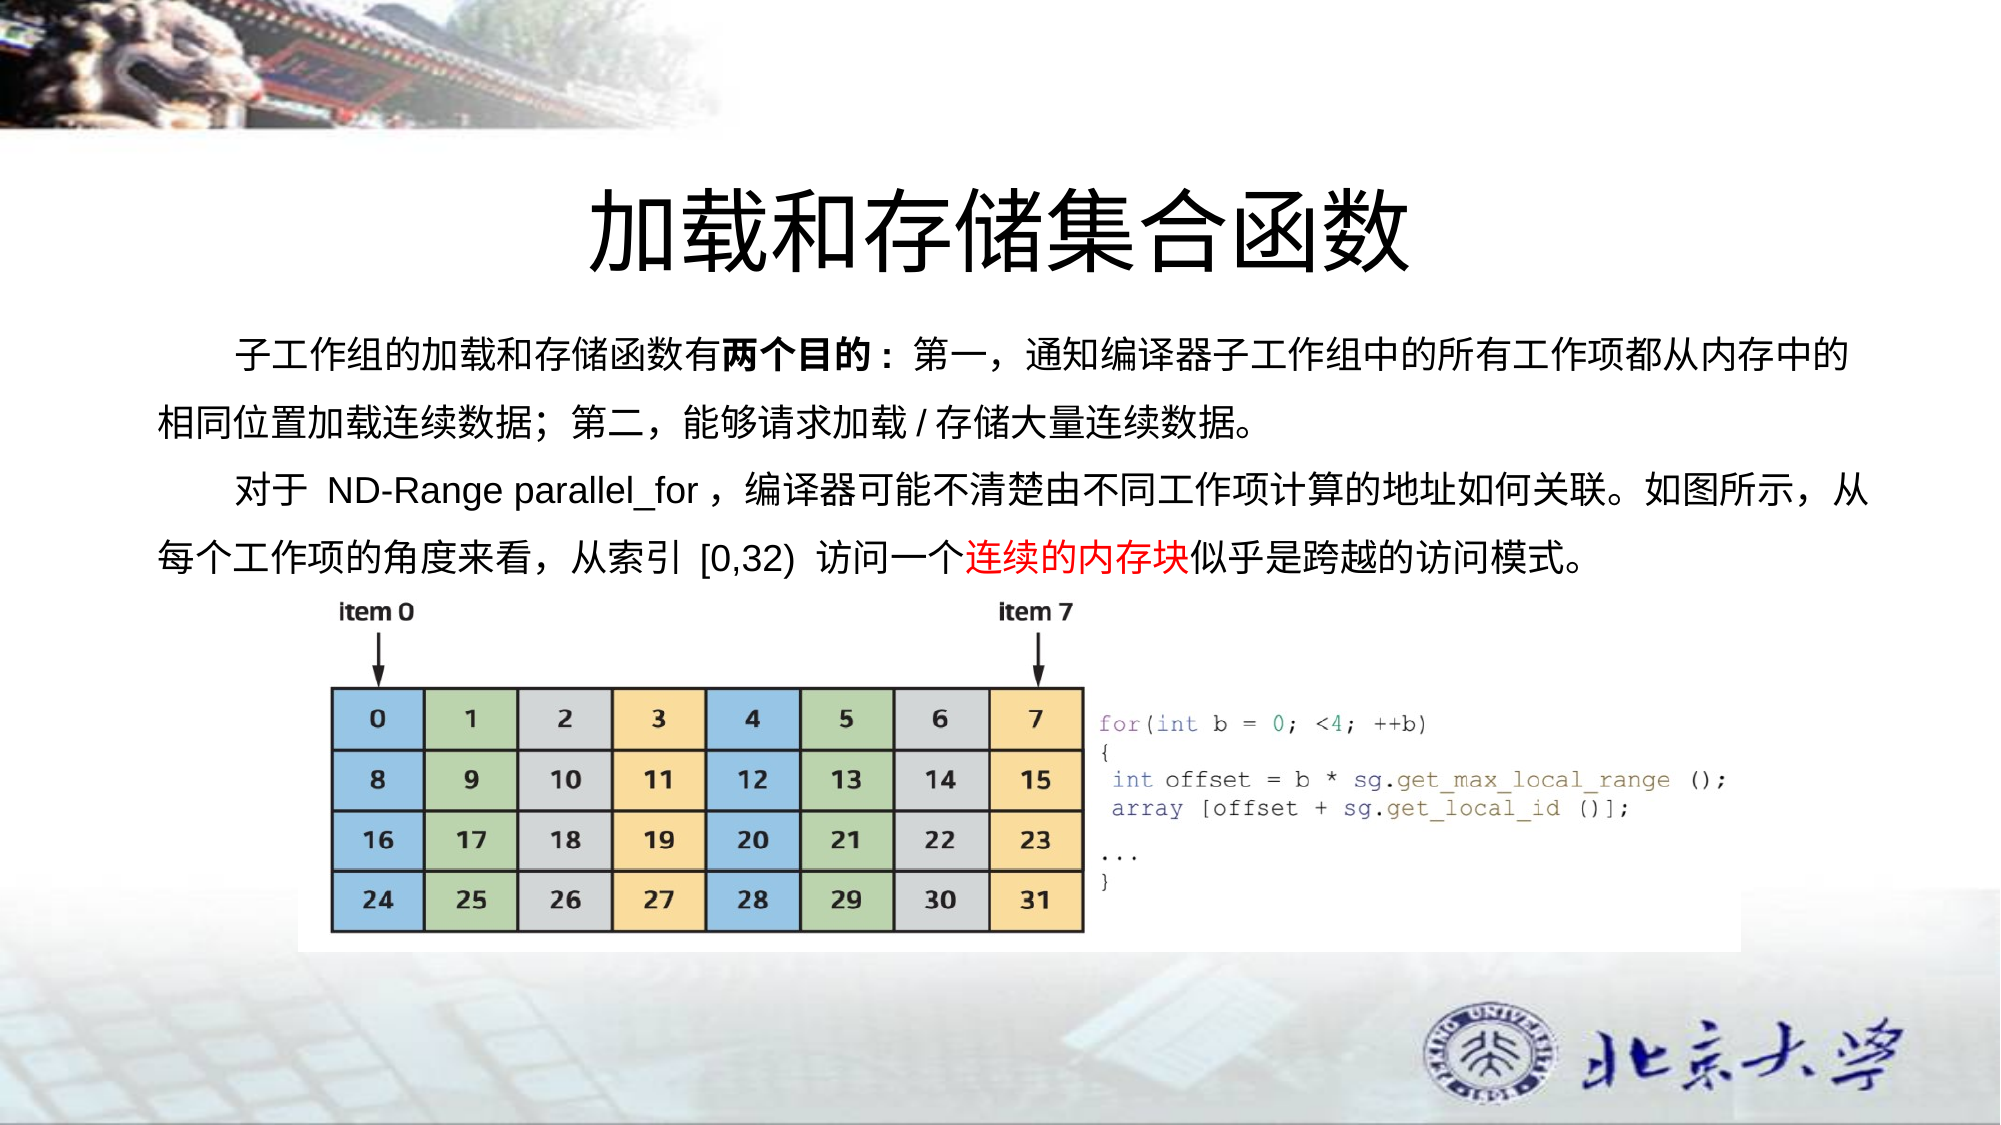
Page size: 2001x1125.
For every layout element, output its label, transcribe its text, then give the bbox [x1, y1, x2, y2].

picture [0, 0, 2000, 1125]
title 加载和存储集合函数 [99, 145, 1900, 258]
text_box 子工作组的加载和存储函数有两个目的: 第一，通知编译器子工作组中的所有工作项都从内存中的相同位置加载连续数据；第二，能够请求加载/存储大量连续数据。 对于 ND-Range parallel_for，编译器可能不清楚由不同工作项计算的地址如何关联。如图所示，从每个工作项的角度来看，从索引 [0,32) 访问一个连续的内存块似乎是跨越的访问模式。 [142, 301, 1900, 586]
